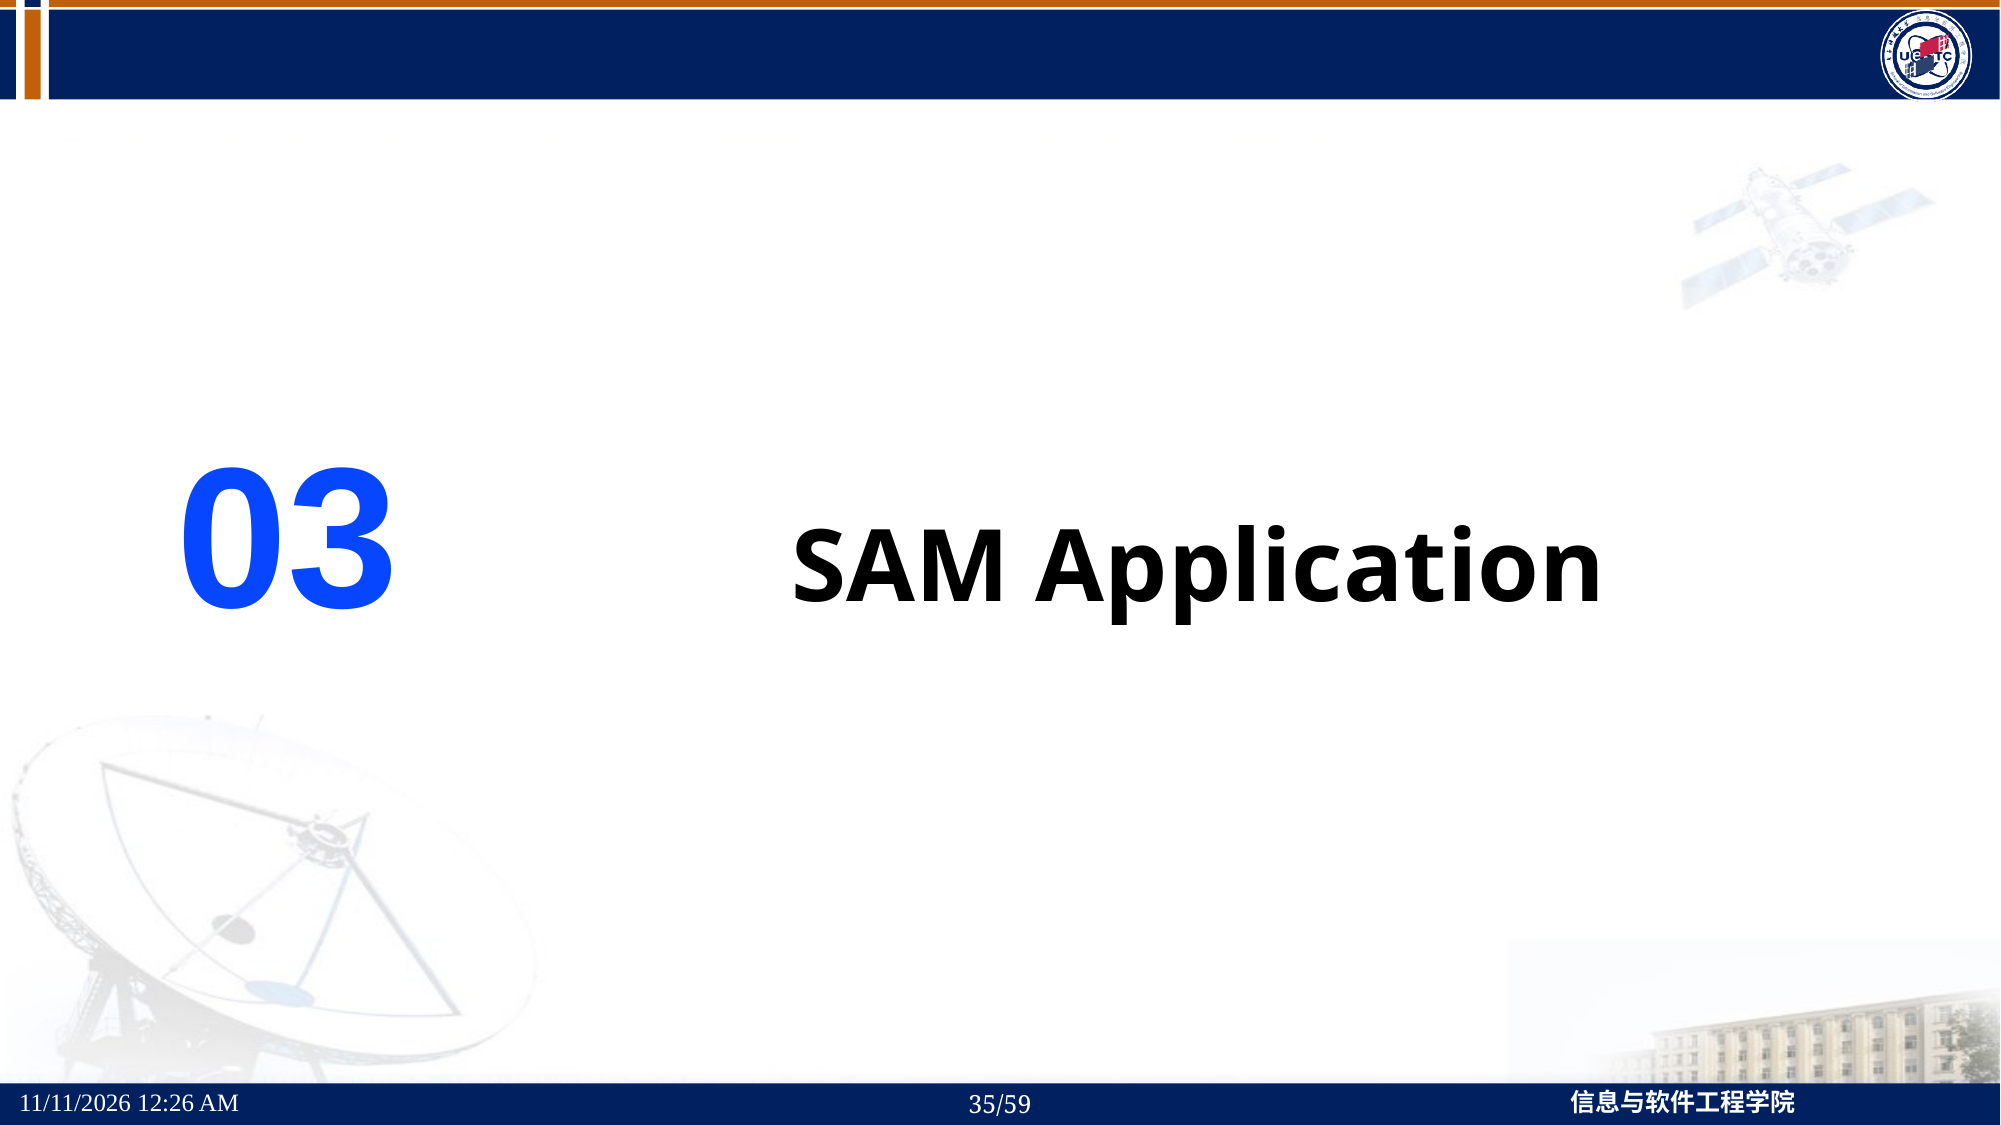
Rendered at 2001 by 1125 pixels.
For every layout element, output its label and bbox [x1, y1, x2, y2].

text_box [160, 399, 1643, 659]
picture [0, 0, 2001, 1125]
picture [1880, 9, 1977, 102]
